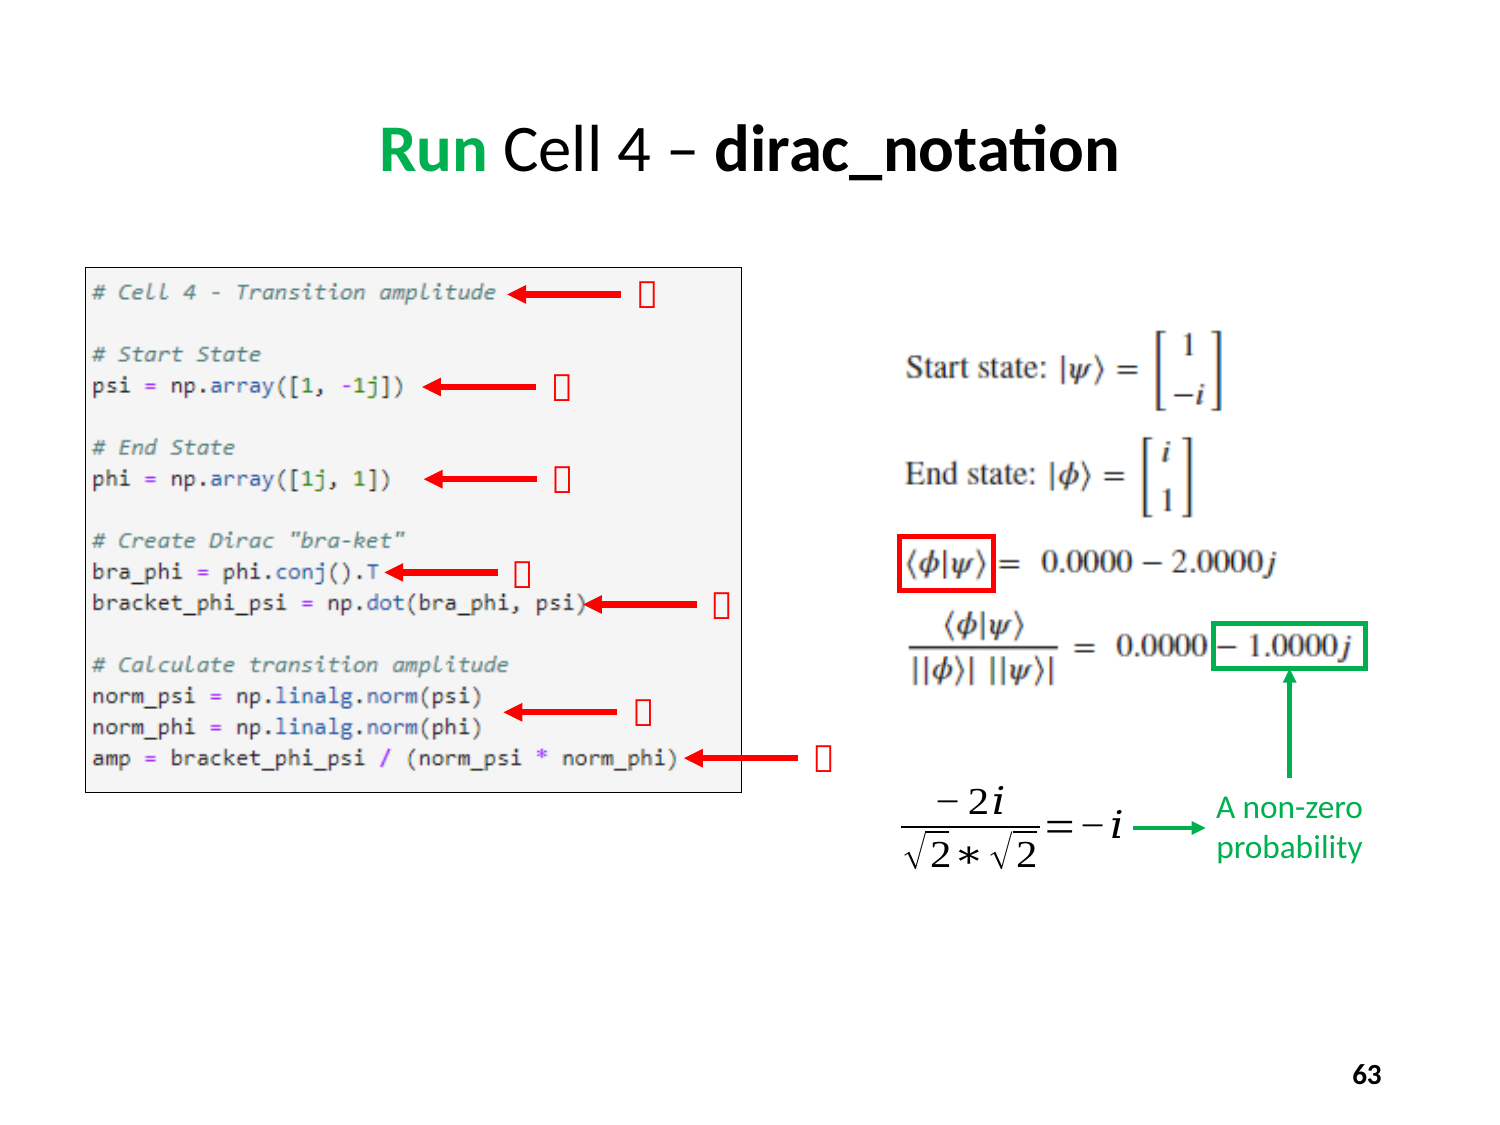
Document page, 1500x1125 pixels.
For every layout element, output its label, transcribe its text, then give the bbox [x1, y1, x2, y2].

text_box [423, 448, 599, 510]
picture [85, 267, 742, 793]
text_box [422, 356, 599, 418]
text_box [384, 543, 560, 605]
picture [895, 315, 1373, 704]
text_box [583, 574, 759, 636]
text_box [503, 681, 681, 742]
title Run Cell 4 – dirac_notation [103, 59, 1397, 241]
slide_number 63 [1059, 1042, 1397, 1103]
text_box A non-zero probability [1187, 777, 1392, 873]
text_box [507, 264, 684, 325]
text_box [683, 727, 861, 788]
